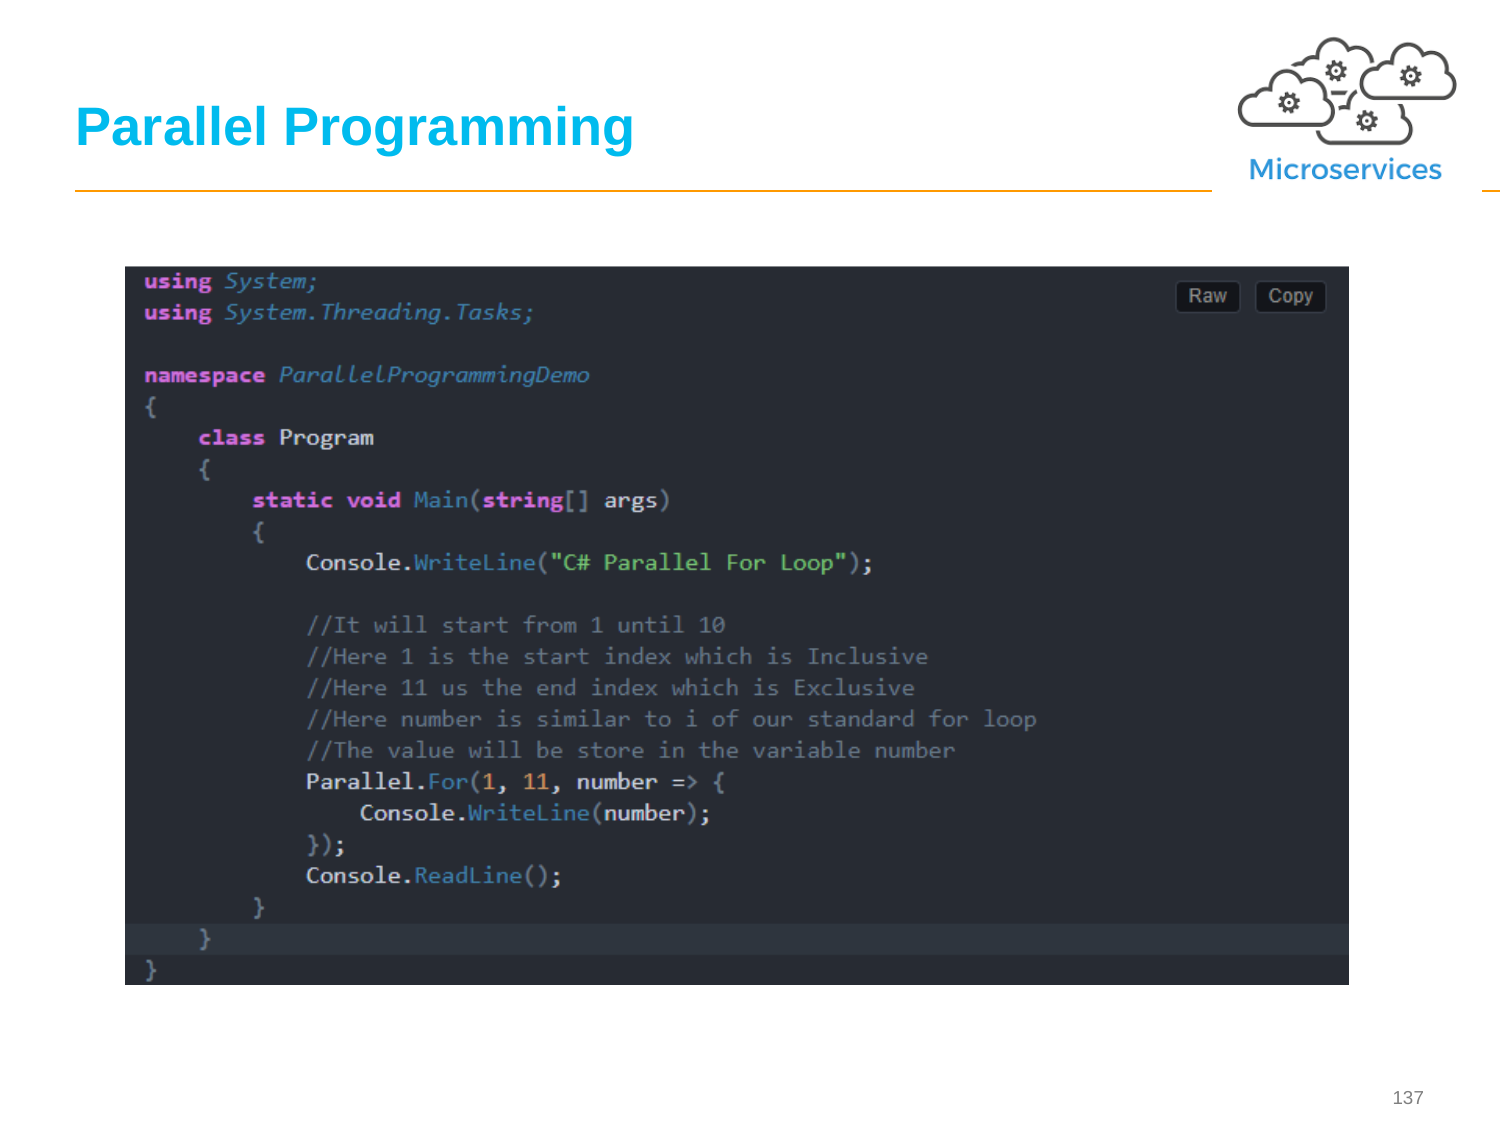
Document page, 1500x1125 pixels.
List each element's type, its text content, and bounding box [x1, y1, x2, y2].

picture [124, 262, 1349, 985]
title Parallel Programming [75, 27, 1422, 157]
picture [1212, 1, 1482, 203]
